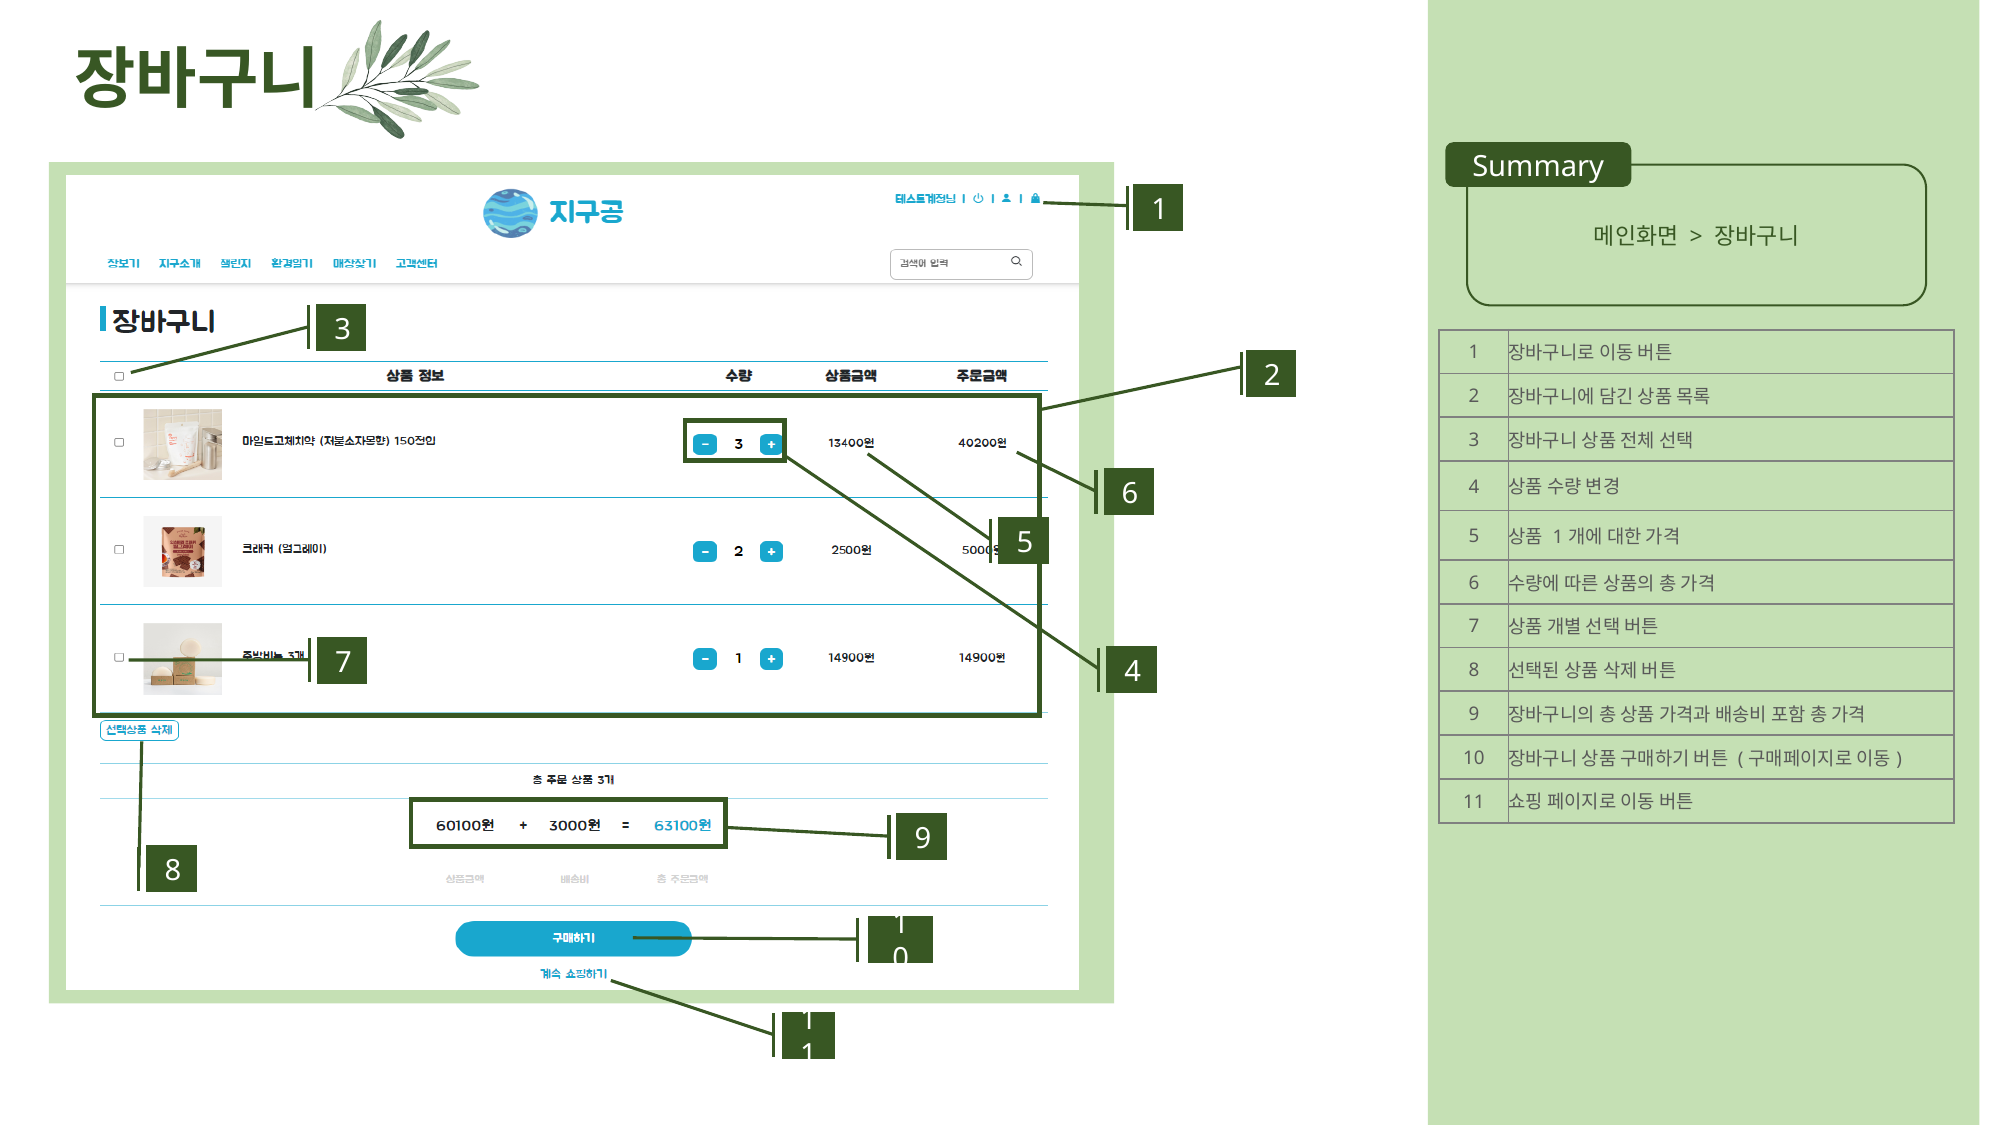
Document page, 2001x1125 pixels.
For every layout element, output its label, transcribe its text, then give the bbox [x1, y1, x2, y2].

table_cell 상품 수량 변경 [1509, 462, 1953, 510]
table_cell 수량에 따른 상품의 총 가격 [1509, 561, 1953, 603]
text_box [610, 980, 834, 1079]
table_cell 4 [1440, 462, 1508, 510]
text_box [48, 162, 610, 1004]
table_cell 선택된 상품 삭제 버튼 [1509, 648, 1953, 690]
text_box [724, 811, 946, 863]
picture [65, 0, 1079, 991]
table_cell 5 [1440, 511, 1508, 559]
table_cell 상품 개별 선택 버튼 [1509, 605, 1953, 647]
text_box 장바구니 [66, 28, 321, 124]
table_cell 쇼핑 페이지로 이동 버튼 [1509, 780, 1953, 822]
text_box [128, 634, 366, 686]
table_cell 3 [1440, 418, 1508, 460]
table_cell 장바구니 상품 전체 선택 [1509, 418, 1953, 460]
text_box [1466, 164, 1927, 306]
table_header 1 [1440, 331, 1508, 373]
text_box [867, 453, 1048, 566]
text_box [834, 696, 1115, 1004]
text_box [130, 301, 366, 373]
table_cell 7 [1440, 605, 1508, 647]
text_box [1079, 234, 1115, 348]
table_cell 상품 1개에 대한 가격 [1509, 511, 1953, 559]
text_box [1041, 348, 1295, 410]
table_cell 2 [1440, 374, 1508, 416]
table_cell 10 [1440, 736, 1508, 778]
table_cell 6 [1440, 561, 1508, 603]
text_box [1427, 0, 1980, 1125]
table_cell 장바구니 상품 구매하기 버튼 (구매페이지로 이동) [1509, 736, 1953, 778]
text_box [1016, 451, 1153, 518]
table_cell 8 [1440, 648, 1508, 690]
table_cell 11 [1440, 780, 1508, 822]
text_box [632, 896, 932, 983]
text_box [1043, 182, 1183, 234]
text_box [1446, 139, 1631, 190]
table_cell 장바구니에 담긴 상품 목록 [1509, 374, 1953, 416]
table_cell 장바구니의 총 상품 가격과 배송비 포함 총 가격 [1509, 692, 1953, 734]
text_box [1079, 410, 1115, 451]
text_box [464, 162, 1115, 182]
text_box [784, 455, 1156, 696]
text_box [138, 741, 196, 895]
table_cell 9 [1440, 692, 1508, 734]
table_header 장바구니로 이동 버튼 [1509, 331, 1953, 373]
